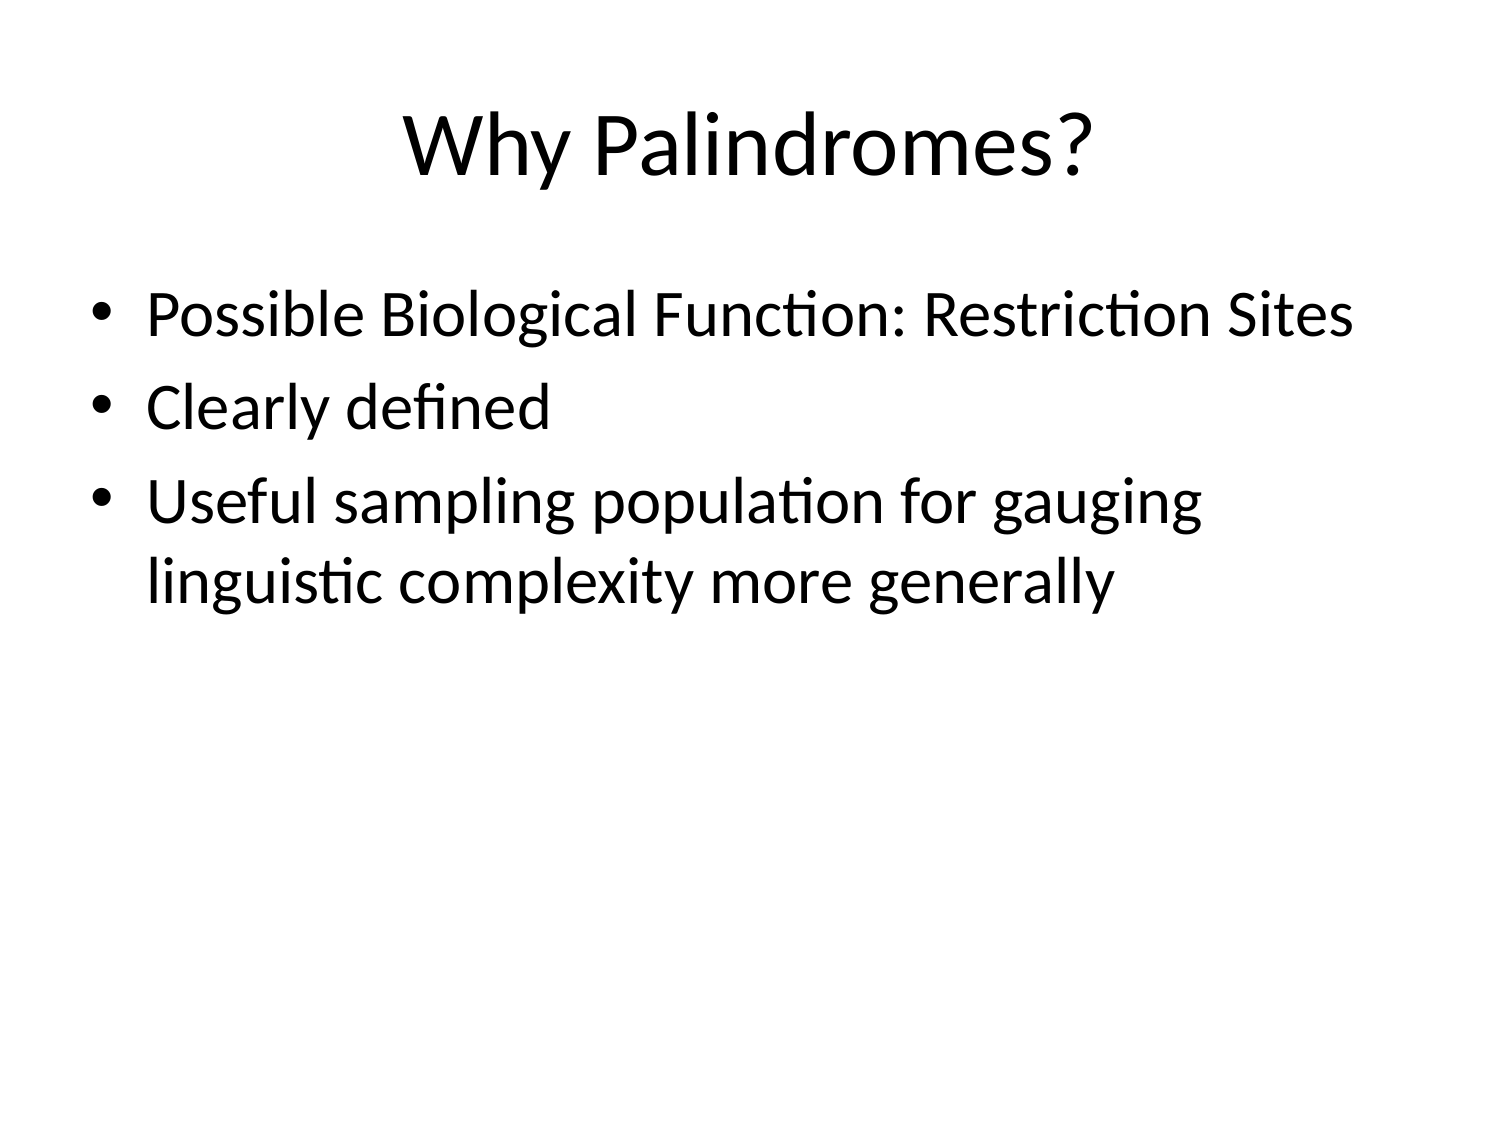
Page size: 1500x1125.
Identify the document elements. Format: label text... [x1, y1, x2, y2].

title Why Palindromes? [75, 45, 1425, 233]
list Possible Biological Function: Restriction Sites Clearly defined Useful sampling population for gauging linguistic complexity more generally [75, 262, 1425, 1005]
